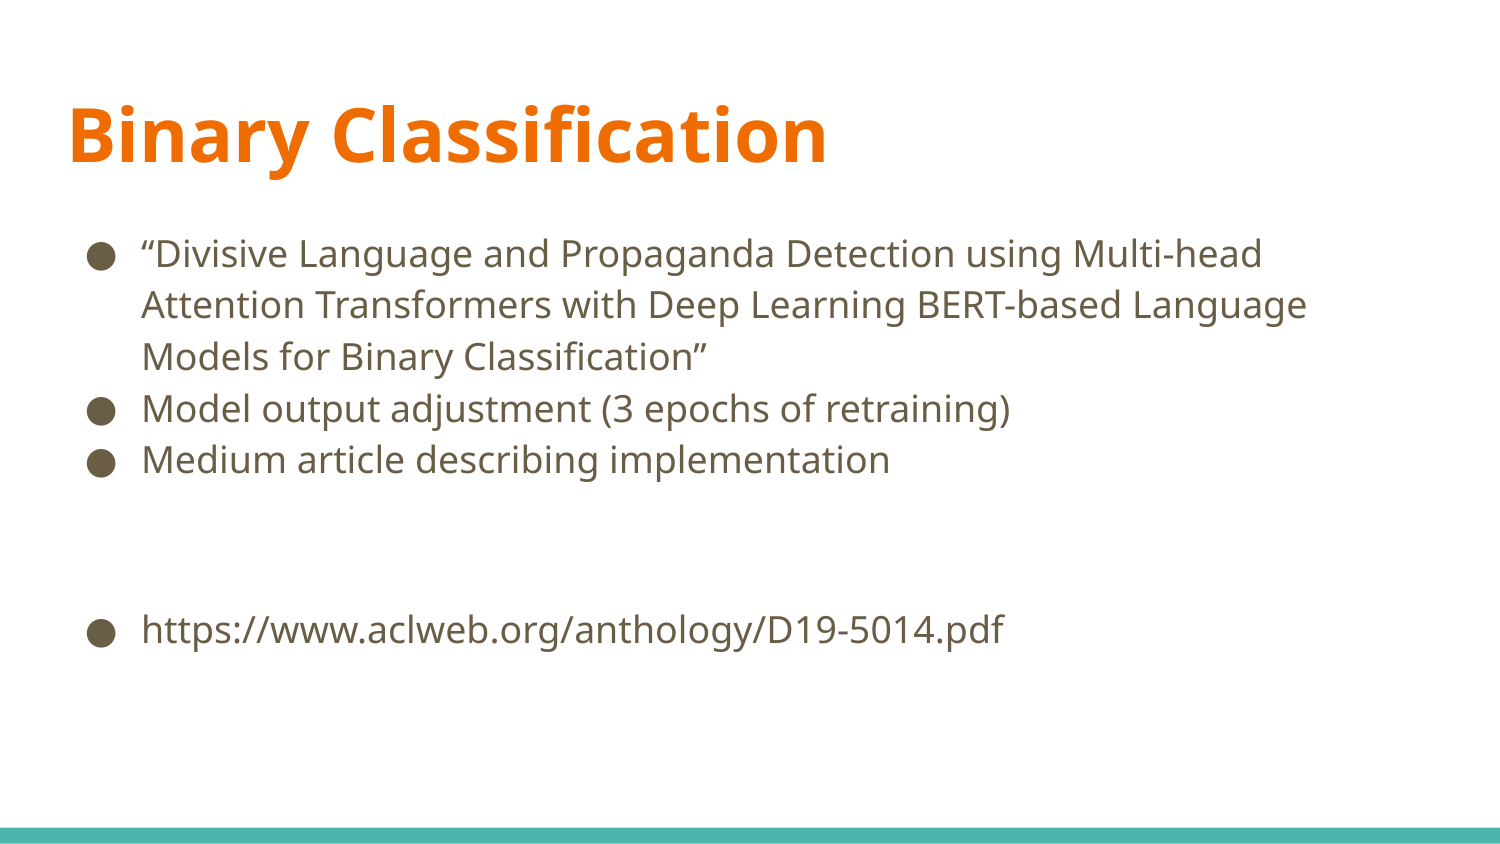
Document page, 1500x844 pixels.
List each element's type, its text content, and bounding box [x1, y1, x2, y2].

list “Divisive Language and Propaganda Detection using Multi-head Attention Transformers with Deep Learning BERT-based Language Models for Binary Classification” Model output adjustment (3 epochs of retraining) Medium article describing implementation https://www.aclweb.org/anthology/D19-5014.pdf [51, 207, 1449, 750]
title Binary Classification [51, 72, 1449, 189]
